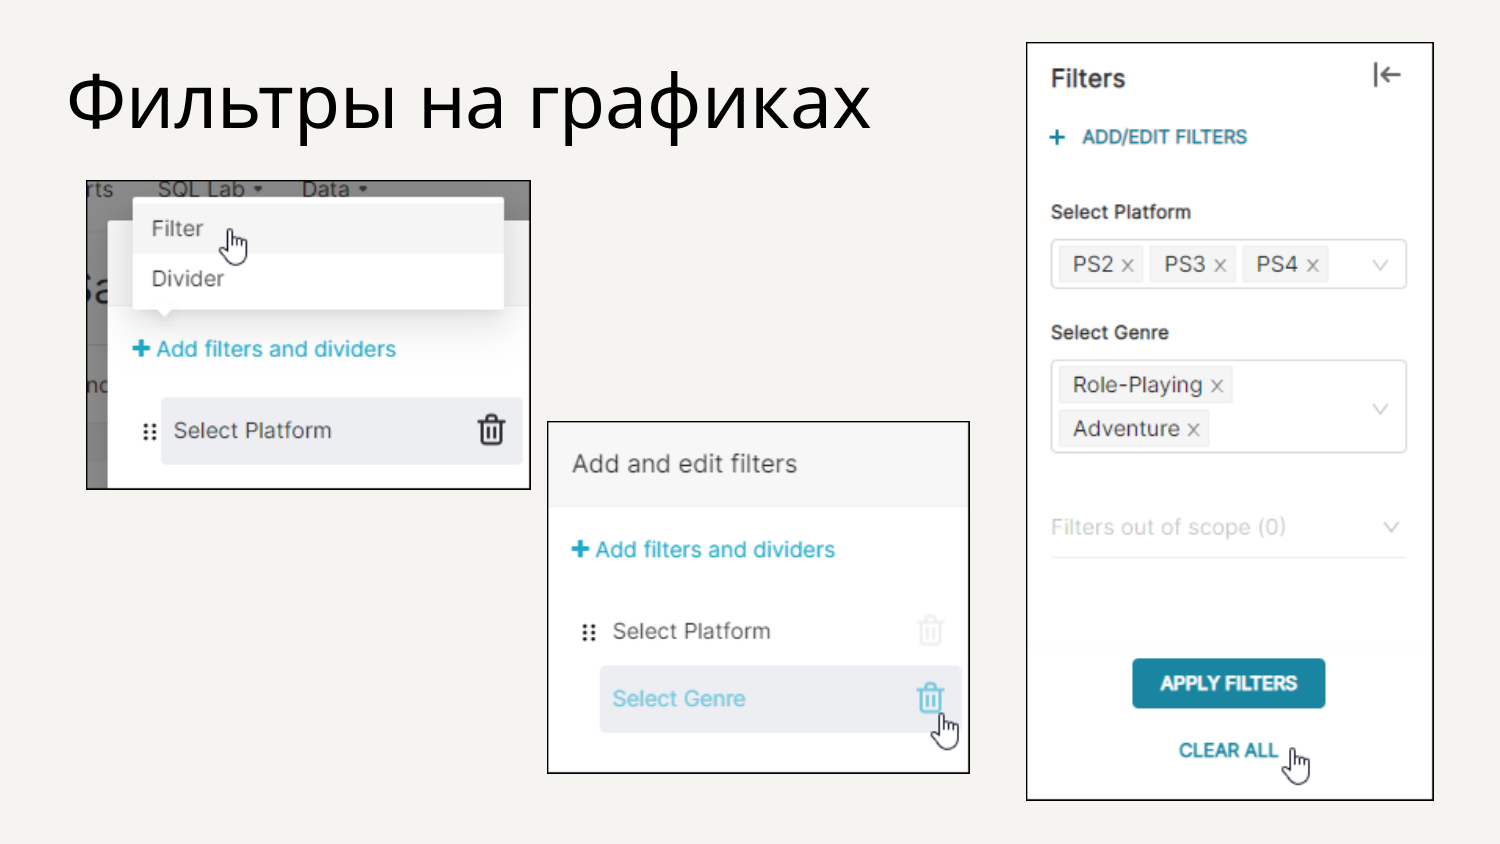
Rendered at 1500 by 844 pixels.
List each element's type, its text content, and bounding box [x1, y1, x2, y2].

title Фильтры на графиках [51, 31, 1449, 159]
picture [547, 421, 970, 774]
picture [1026, 42, 1434, 801]
picture [86, 180, 531, 491]
